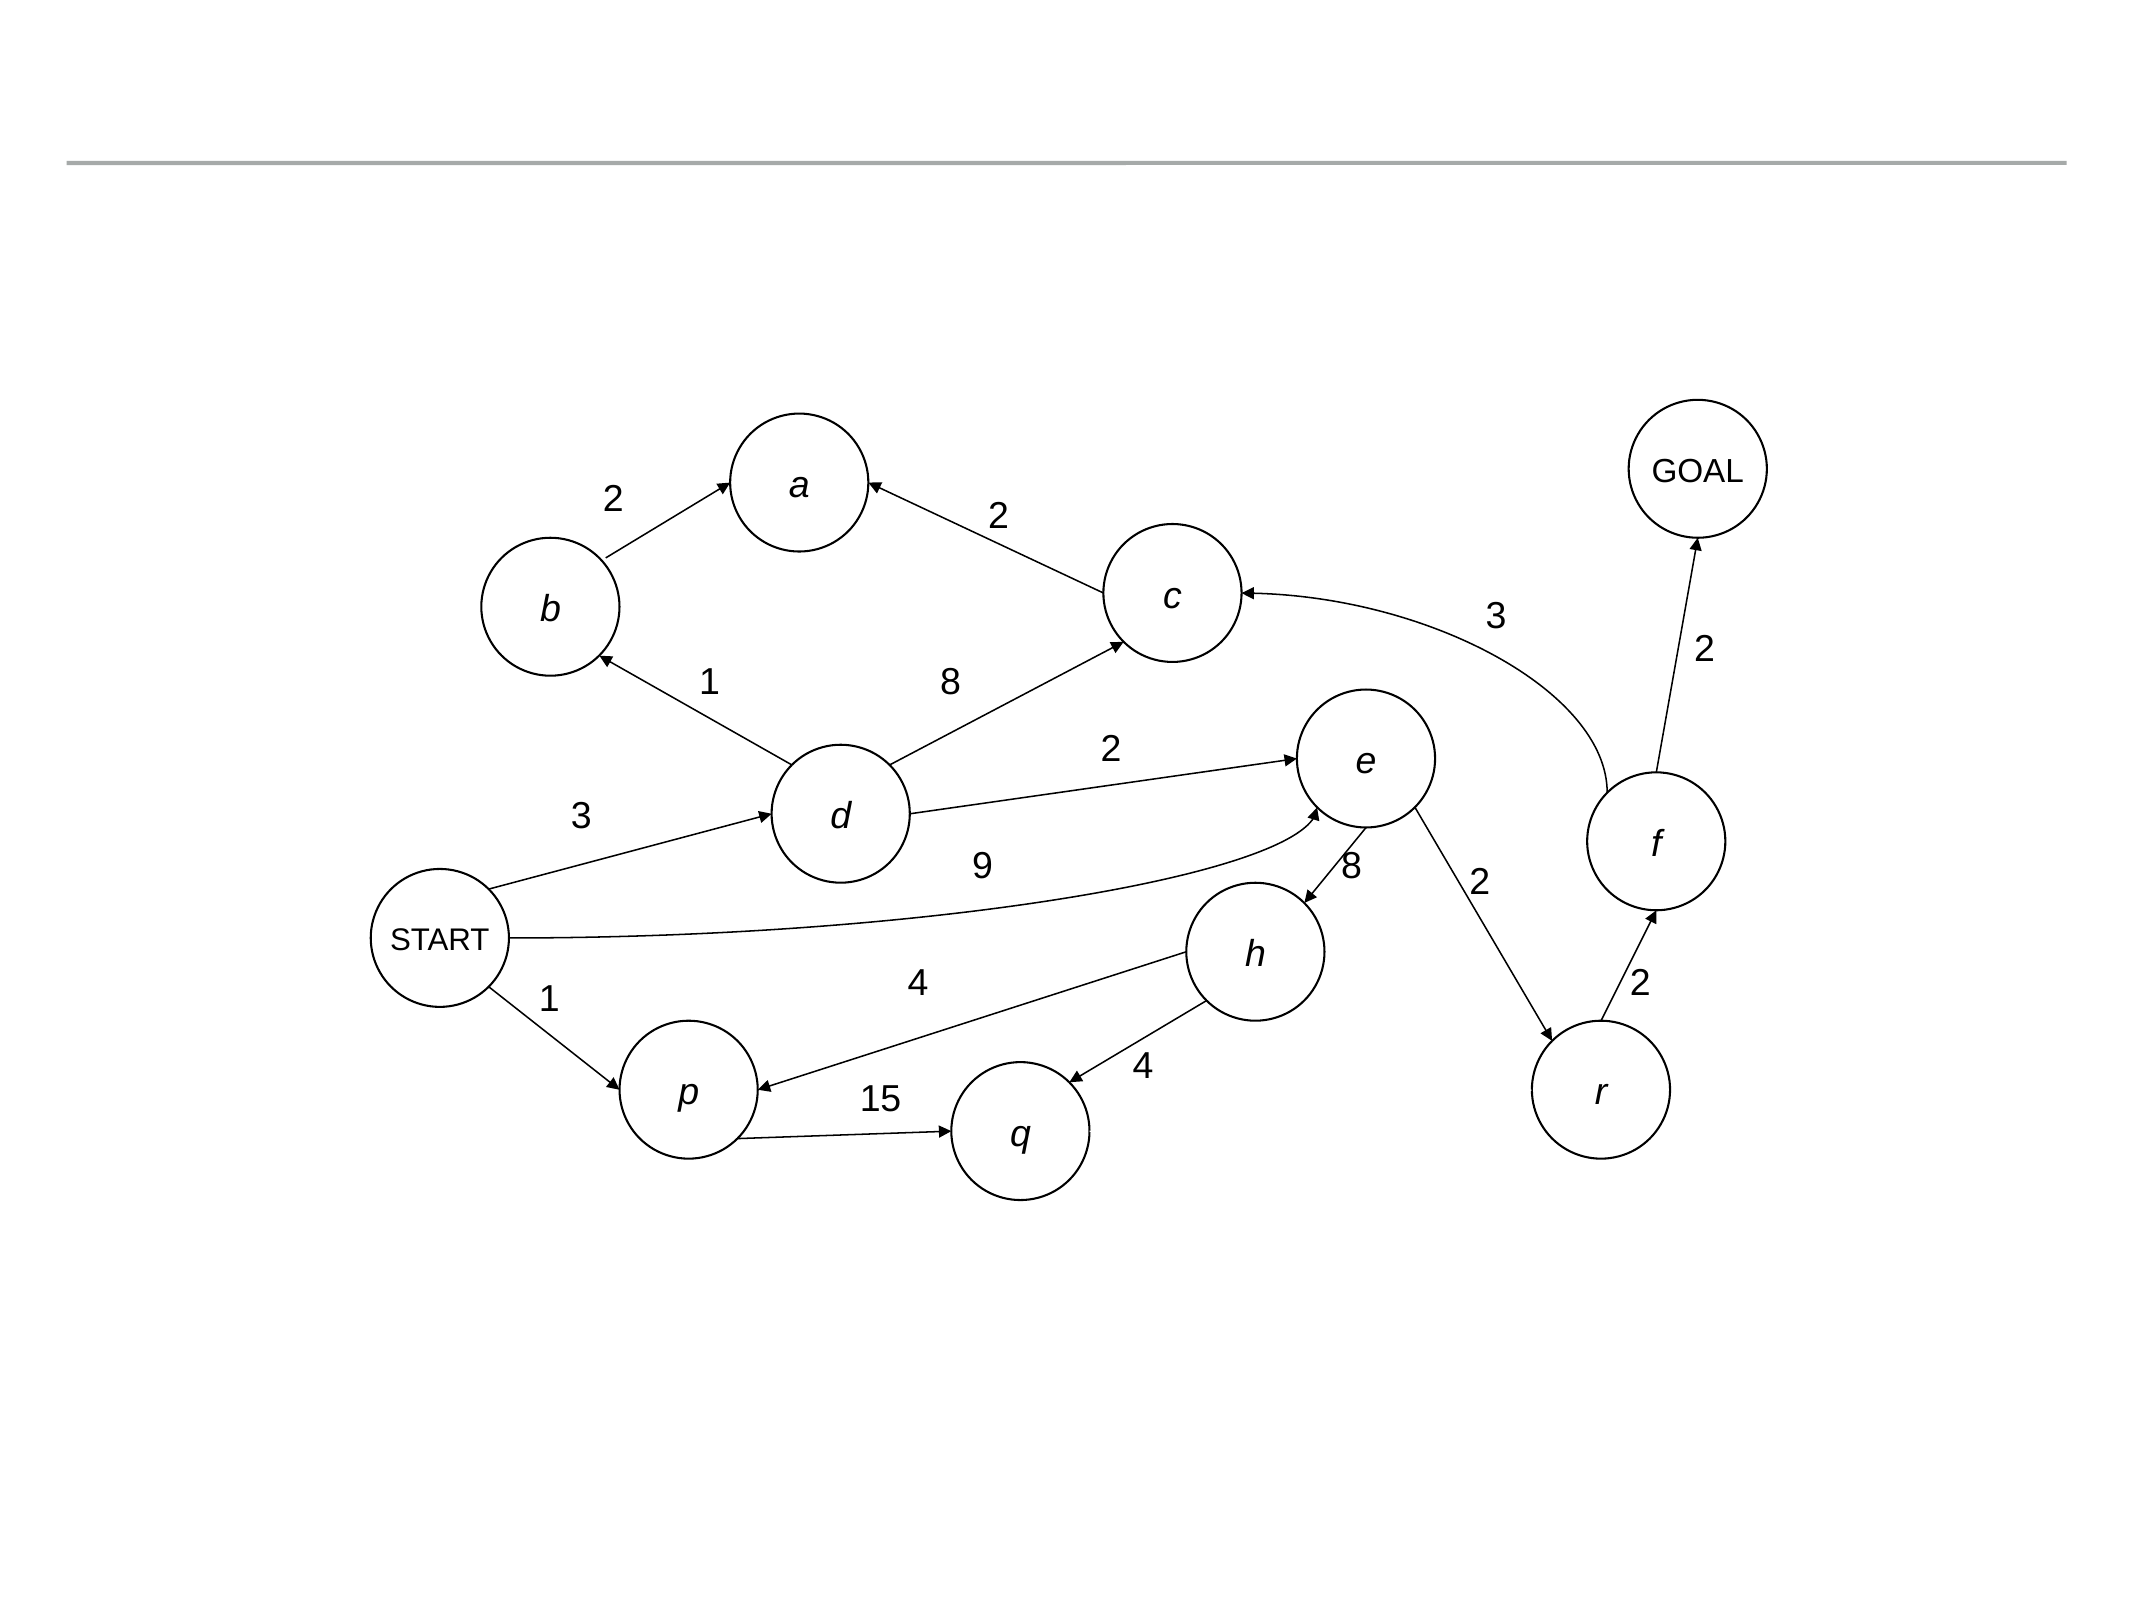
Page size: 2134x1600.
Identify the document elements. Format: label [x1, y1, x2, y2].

text_box [365, 399, 1768, 1201]
